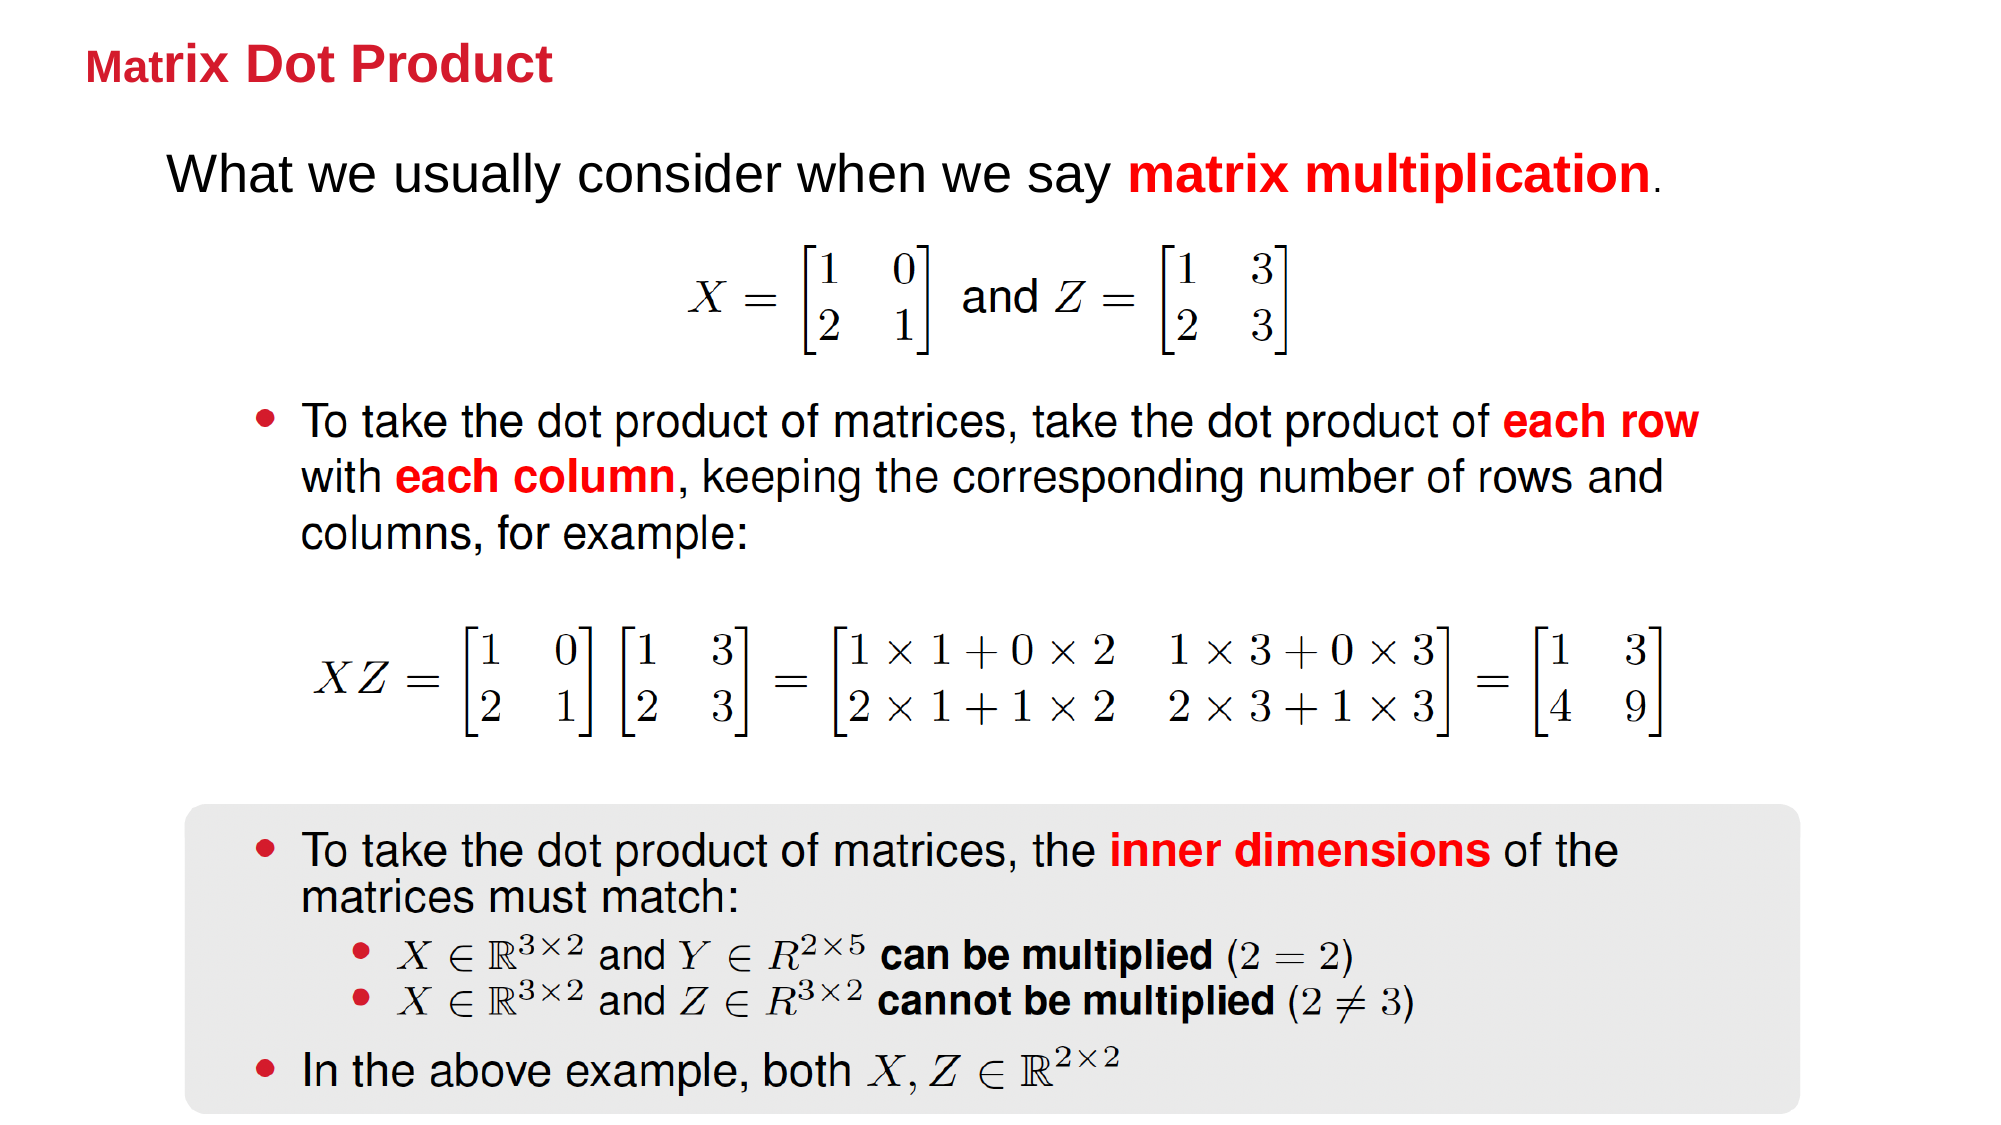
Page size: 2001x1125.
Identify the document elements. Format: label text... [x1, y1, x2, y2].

text_box Matrix Dot Product What we usually consider when we say matrix multiplication. [81, 24, 1806, 204]
picture [149, 205, 1851, 1125]
